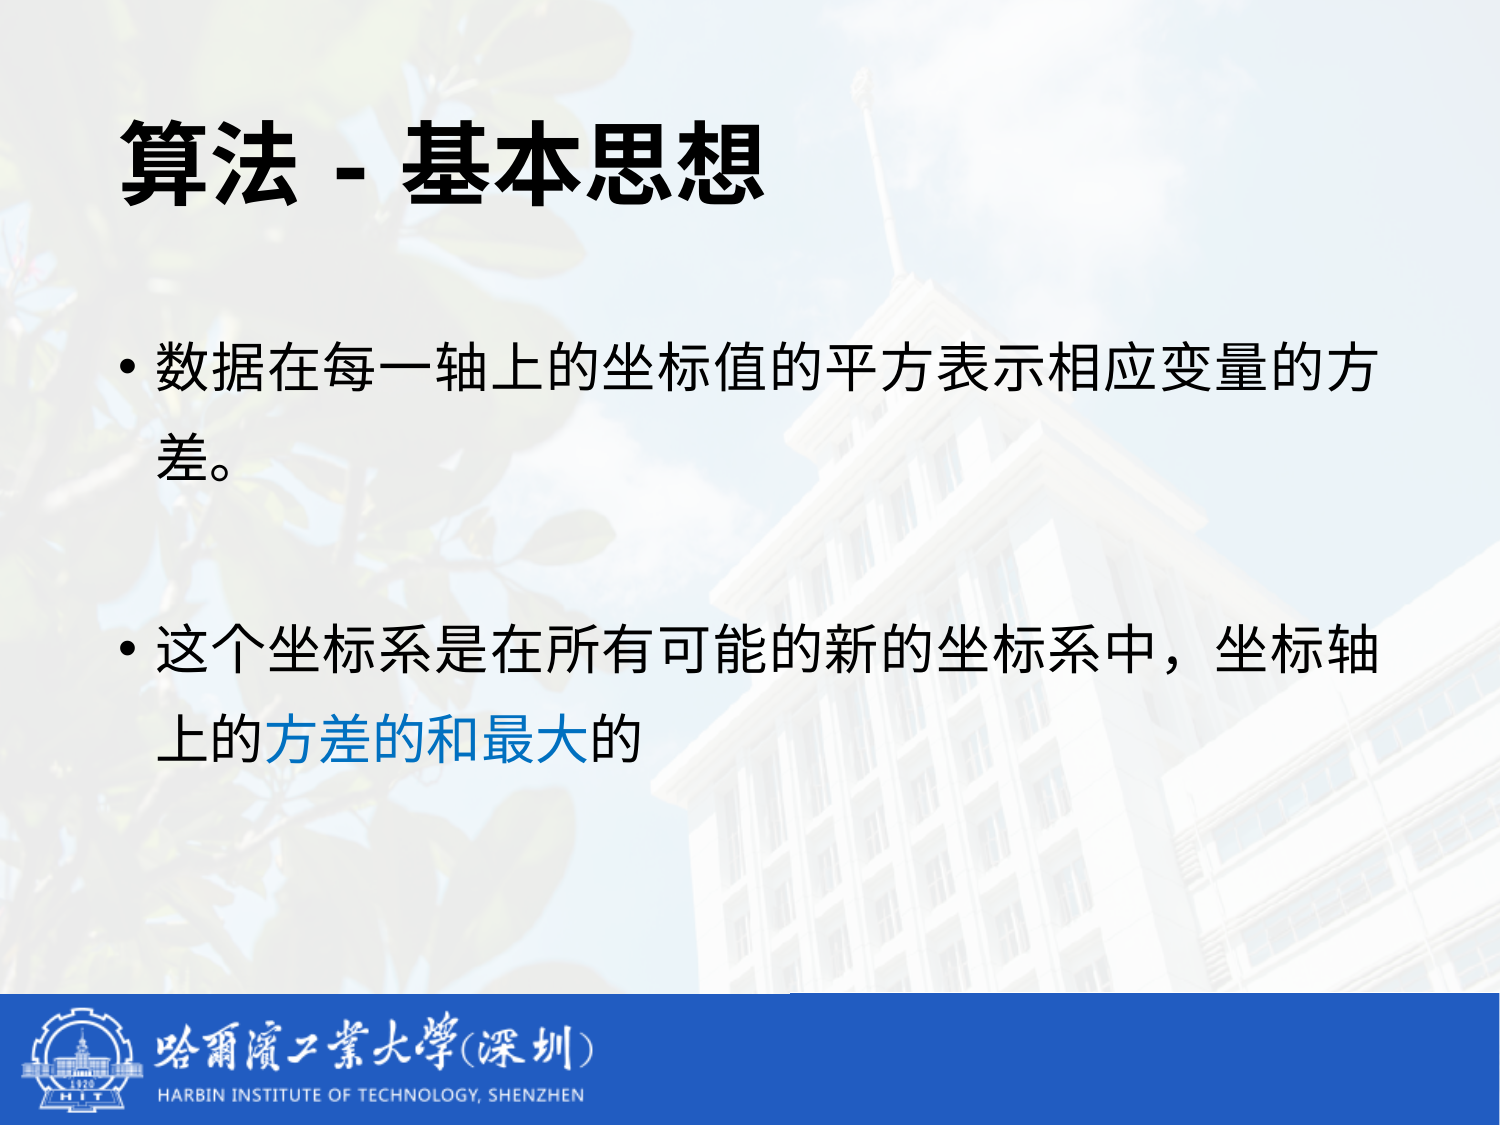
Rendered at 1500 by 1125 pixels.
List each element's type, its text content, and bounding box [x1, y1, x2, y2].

picture [0, 992, 1500, 1125]
list 数据在每一轴上的坐标值的平方表示相应变量的方差。 这个坐标系是在所有可能的新的坐标系中，坐标轴上的方差的和最大的 [103, 299, 1397, 1014]
title 算法-基本思想 [103, 59, 1397, 278]
